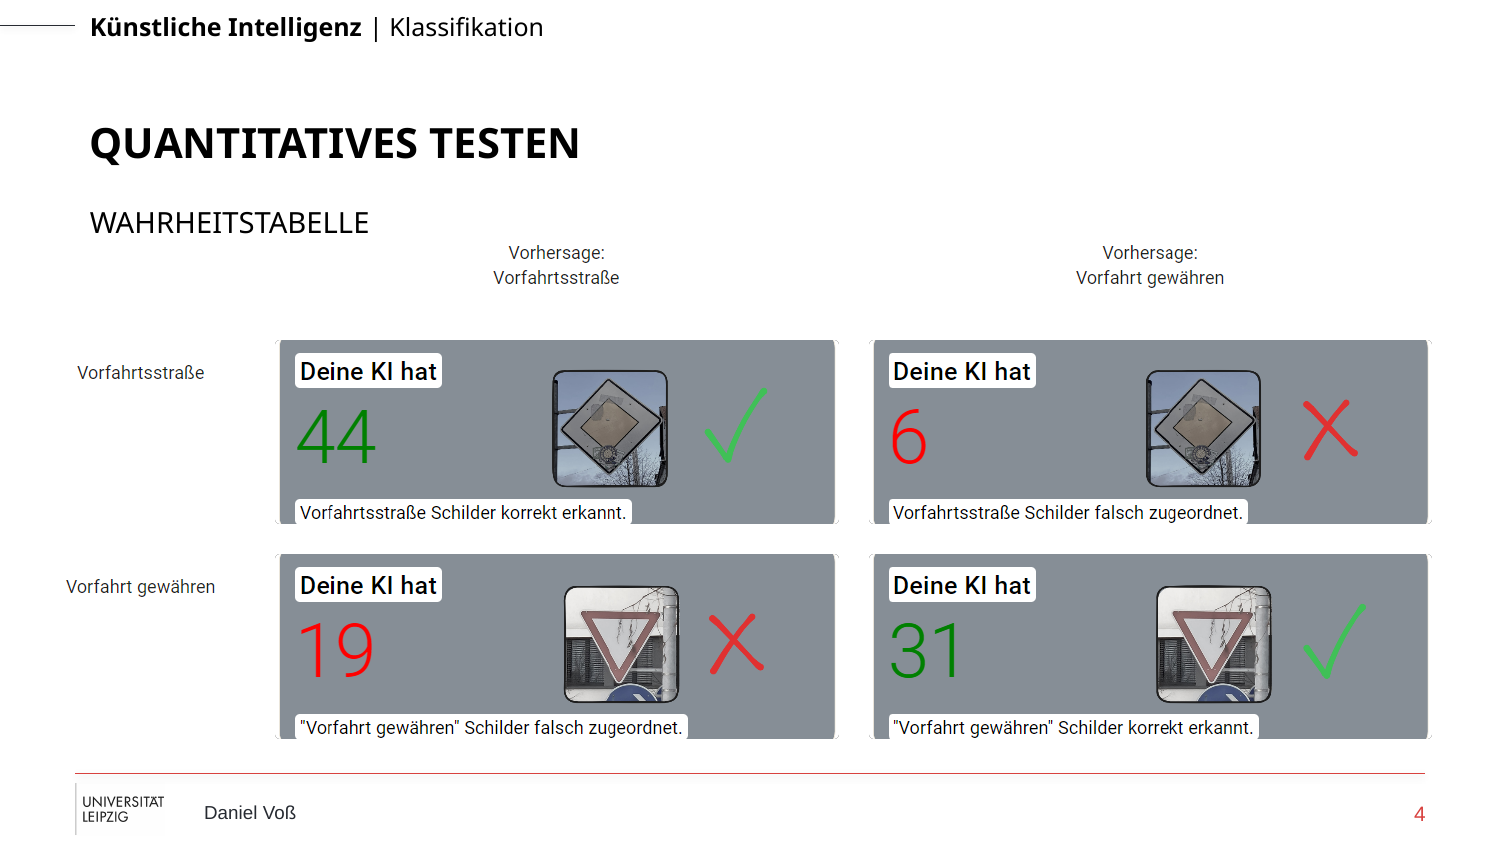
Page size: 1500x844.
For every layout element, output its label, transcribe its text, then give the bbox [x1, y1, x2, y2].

title Quantitatives TEsten [75, 50, 1426, 175]
picture [75, 782, 165, 836]
slide_number 4 [1303, 800, 1426, 834]
list Wahrheitstabelle [75, 184, 1426, 218]
picture [50, 219, 1450, 755]
